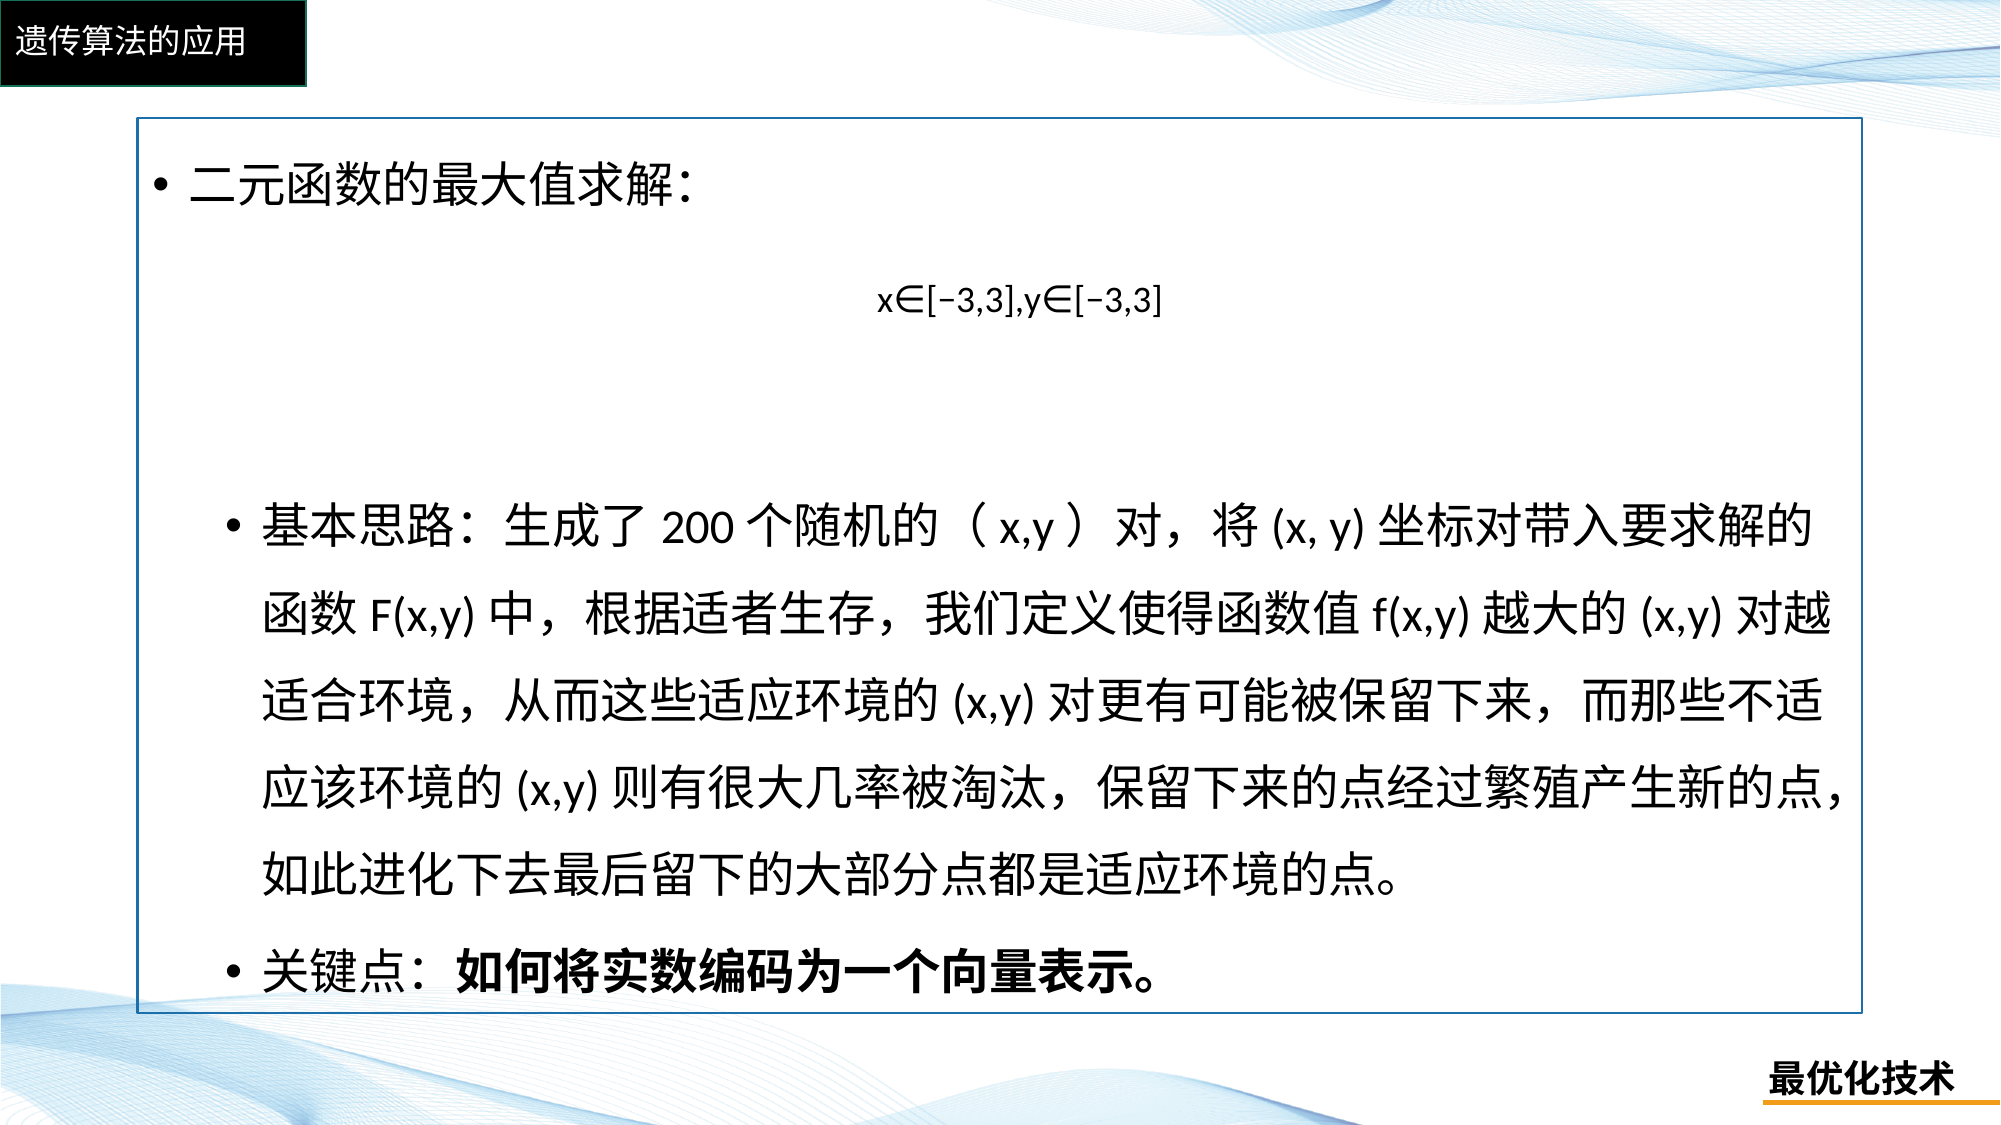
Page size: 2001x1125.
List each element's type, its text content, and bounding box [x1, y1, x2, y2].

picture [885, 1, 1999, 148]
list 二元函数的最大值求解： 基本思路：生成了200个随机的（x,y）对，将(x, y)坐标对带入要求解的函数F(x,y)中，根据适者生存，我们定义使得函数值f(x,y)越大的(x,y)对越适合环境，从而这些适应环境的(x,y)对更有可能被保留下来，而那些不适应该环境的(x,y)则有很大几率被淘汰，保留下来的点经过繁殖产生新的点，如此进化下去最后留下的大部分点都是适应环境的点。 关键点：如何将实数编码为一个向量表示。 [136, 117, 1863, 1014]
picture [2, 977, 1590, 1125]
title 遗传算法的应用 [0, 0, 1725, 86]
